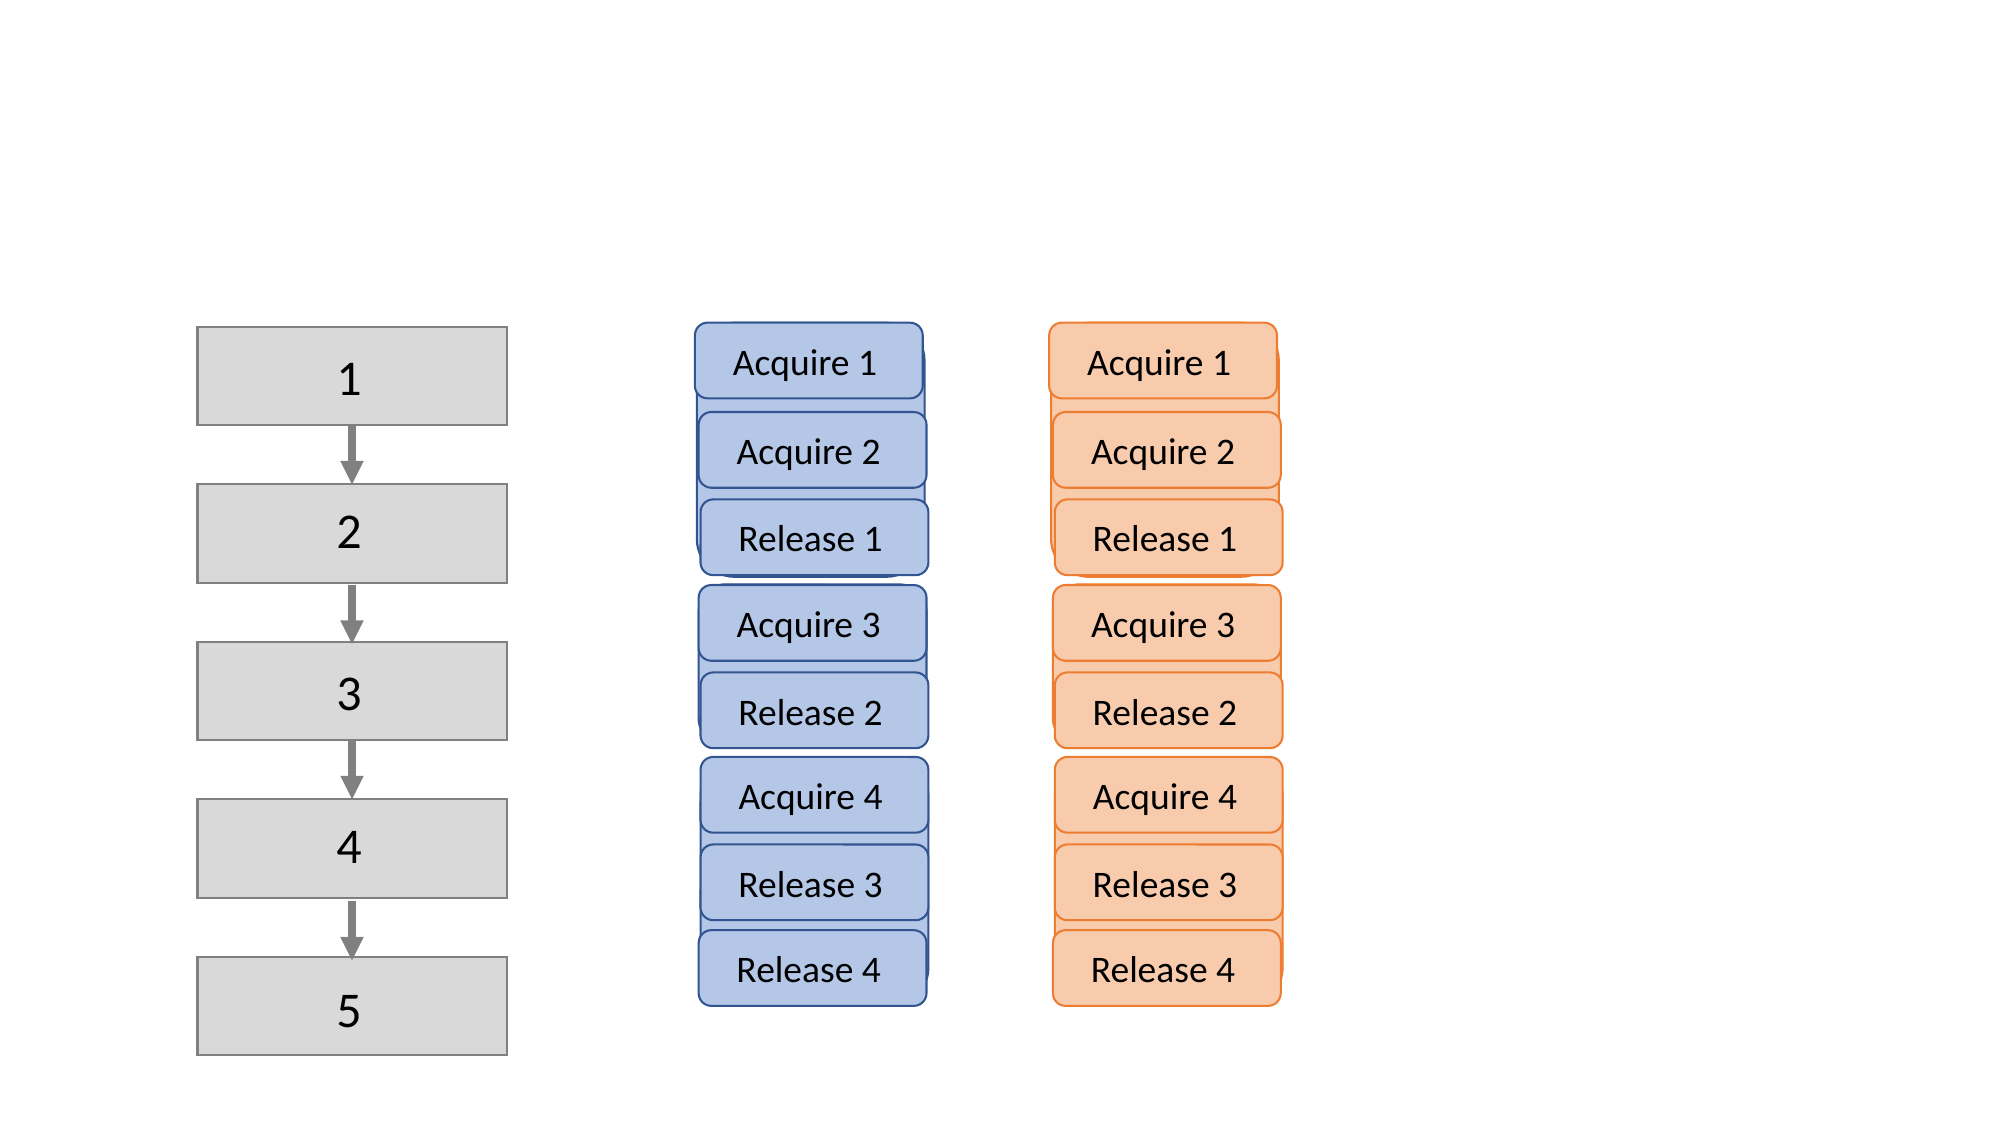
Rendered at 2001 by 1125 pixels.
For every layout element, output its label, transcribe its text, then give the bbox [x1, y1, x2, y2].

text_box [698, 583, 927, 592]
text_box [695, 480, 926, 506]
text_box [1052, 480, 1281, 489]
text_box [1053, 410, 1281, 419]
text_box [694, 390, 924, 400]
text_box [1054, 912, 1283, 922]
text_box 2 [321, 490, 394, 566]
text_box [700, 567, 929, 577]
text_box [1054, 567, 1283, 577]
text_box [1051, 653, 1282, 680]
text_box Acquire 1 [679, 330, 931, 390]
text_box [196, 483, 508, 584]
text_box [1053, 929, 1281, 937]
text_box Acquire 2 [1037, 419, 1289, 480]
text_box [699, 825, 930, 852]
text_box [1053, 825, 1284, 852]
text_box [701, 498, 928, 506]
text_box [695, 390, 926, 419]
text_box [1055, 755, 1283, 764]
text_box Release 4 [683, 937, 935, 998]
text_box [697, 653, 928, 680]
text_box Release 2 [1039, 680, 1291, 740]
text_box [1054, 740, 1283, 750]
text_box Release 1 [1039, 506, 1291, 567]
text_box [1050, 480, 1280, 506]
text_box [196, 798, 508, 899]
text_box [196, 641, 508, 741]
text_box Release 4 [1037, 937, 1289, 998]
text_box [700, 671, 929, 680]
text_box [1054, 843, 1283, 852]
text_box 3 [321, 653, 394, 729]
text_box [1052, 998, 1281, 1007]
text_box [700, 755, 929, 764]
text_box [1053, 583, 1281, 592]
text_box [695, 321, 923, 330]
text_box Acquire 3 [683, 592, 935, 653]
text_box [700, 825, 929, 834]
text_box [699, 912, 930, 937]
text_box [1048, 390, 1278, 400]
text_box Acquire 4 [685, 764, 936, 825]
text_box [699, 929, 927, 937]
text_box [1050, 390, 1280, 419]
text_box [698, 653, 927, 662]
text_box [700, 843, 929, 852]
text_box Release 3 [685, 852, 936, 912]
text_box Release 1 [685, 506, 936, 567]
text_box Release 3 [1039, 852, 1291, 912]
text_box [1049, 321, 1277, 330]
text_box [698, 998, 927, 1007]
text_box Acquire 2 [683, 419, 935, 480]
text_box [196, 326, 508, 426]
text_box Acquire 4 [1039, 764, 1291, 825]
text_box [1054, 825, 1283, 834]
text_box 1 [321, 337, 394, 413]
text_box [700, 740, 929, 750]
text_box Acquire 1 [1033, 330, 1285, 390]
text_box 4 [321, 806, 394, 882]
text_box [698, 410, 927, 419]
text_box [698, 480, 927, 489]
text_box [1052, 653, 1281, 662]
text_box [700, 912, 929, 922]
text_box Acquire 3 [1037, 592, 1289, 653]
text_box [1055, 498, 1283, 506]
text_box Release 2 [685, 680, 936, 740]
text_box [1054, 671, 1283, 680]
text_box [196, 956, 508, 1056]
text_box [1053, 912, 1284, 937]
text_box 5 [321, 969, 394, 1045]
